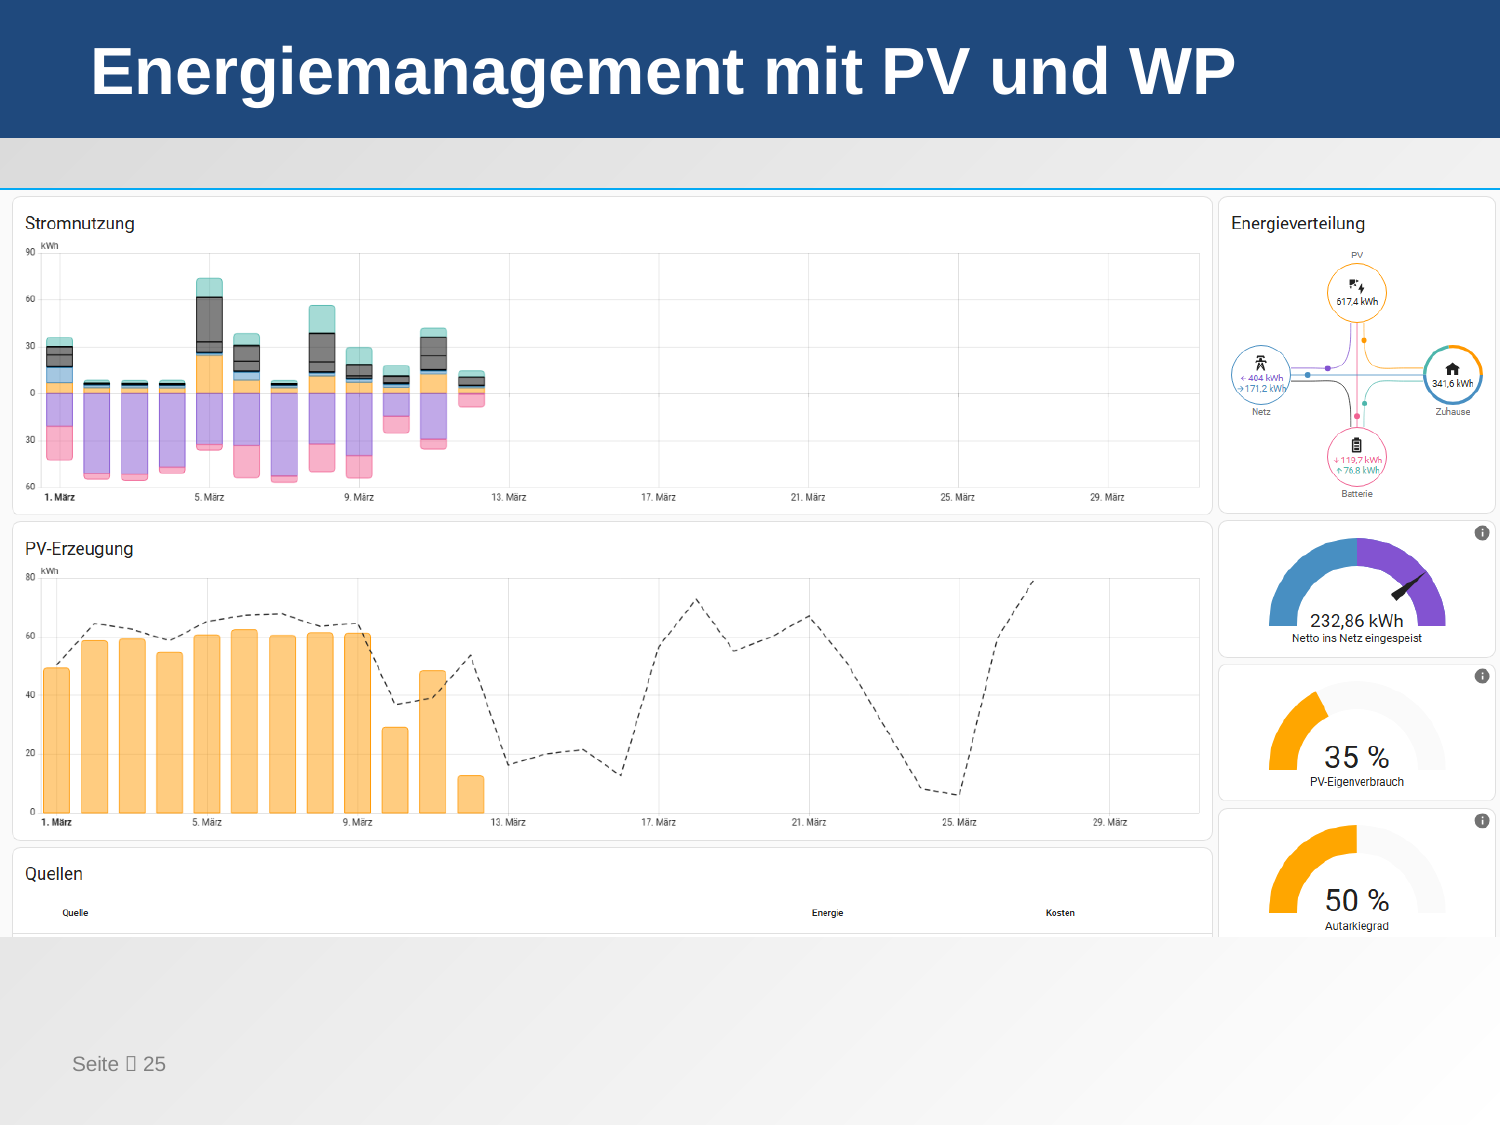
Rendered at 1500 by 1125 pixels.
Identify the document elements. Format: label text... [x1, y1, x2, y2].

picture [0, 191, 1500, 937]
title Energiemanagement mit PV und WP [75, 20, 1425, 186]
